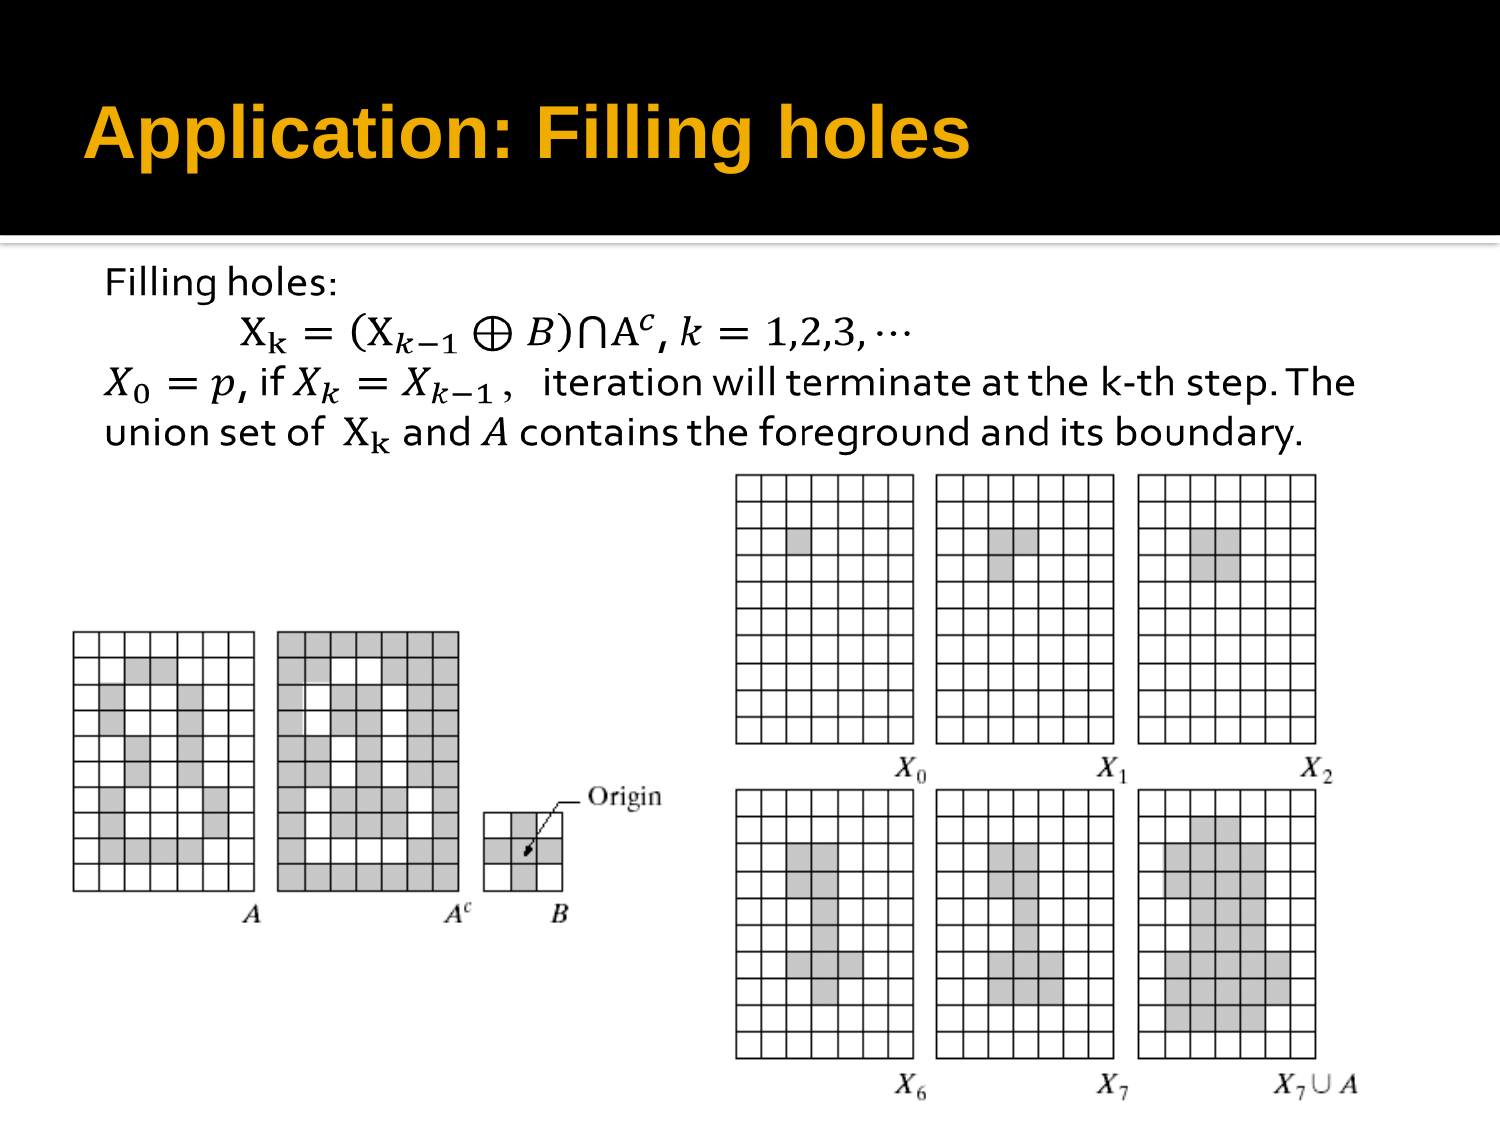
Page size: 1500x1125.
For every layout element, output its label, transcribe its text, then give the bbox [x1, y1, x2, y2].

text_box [76, 243, 1412, 481]
picture [52, 623, 664, 929]
title Application: Filling holes [74, 24, 1426, 232]
picture [726, 467, 1365, 1107]
